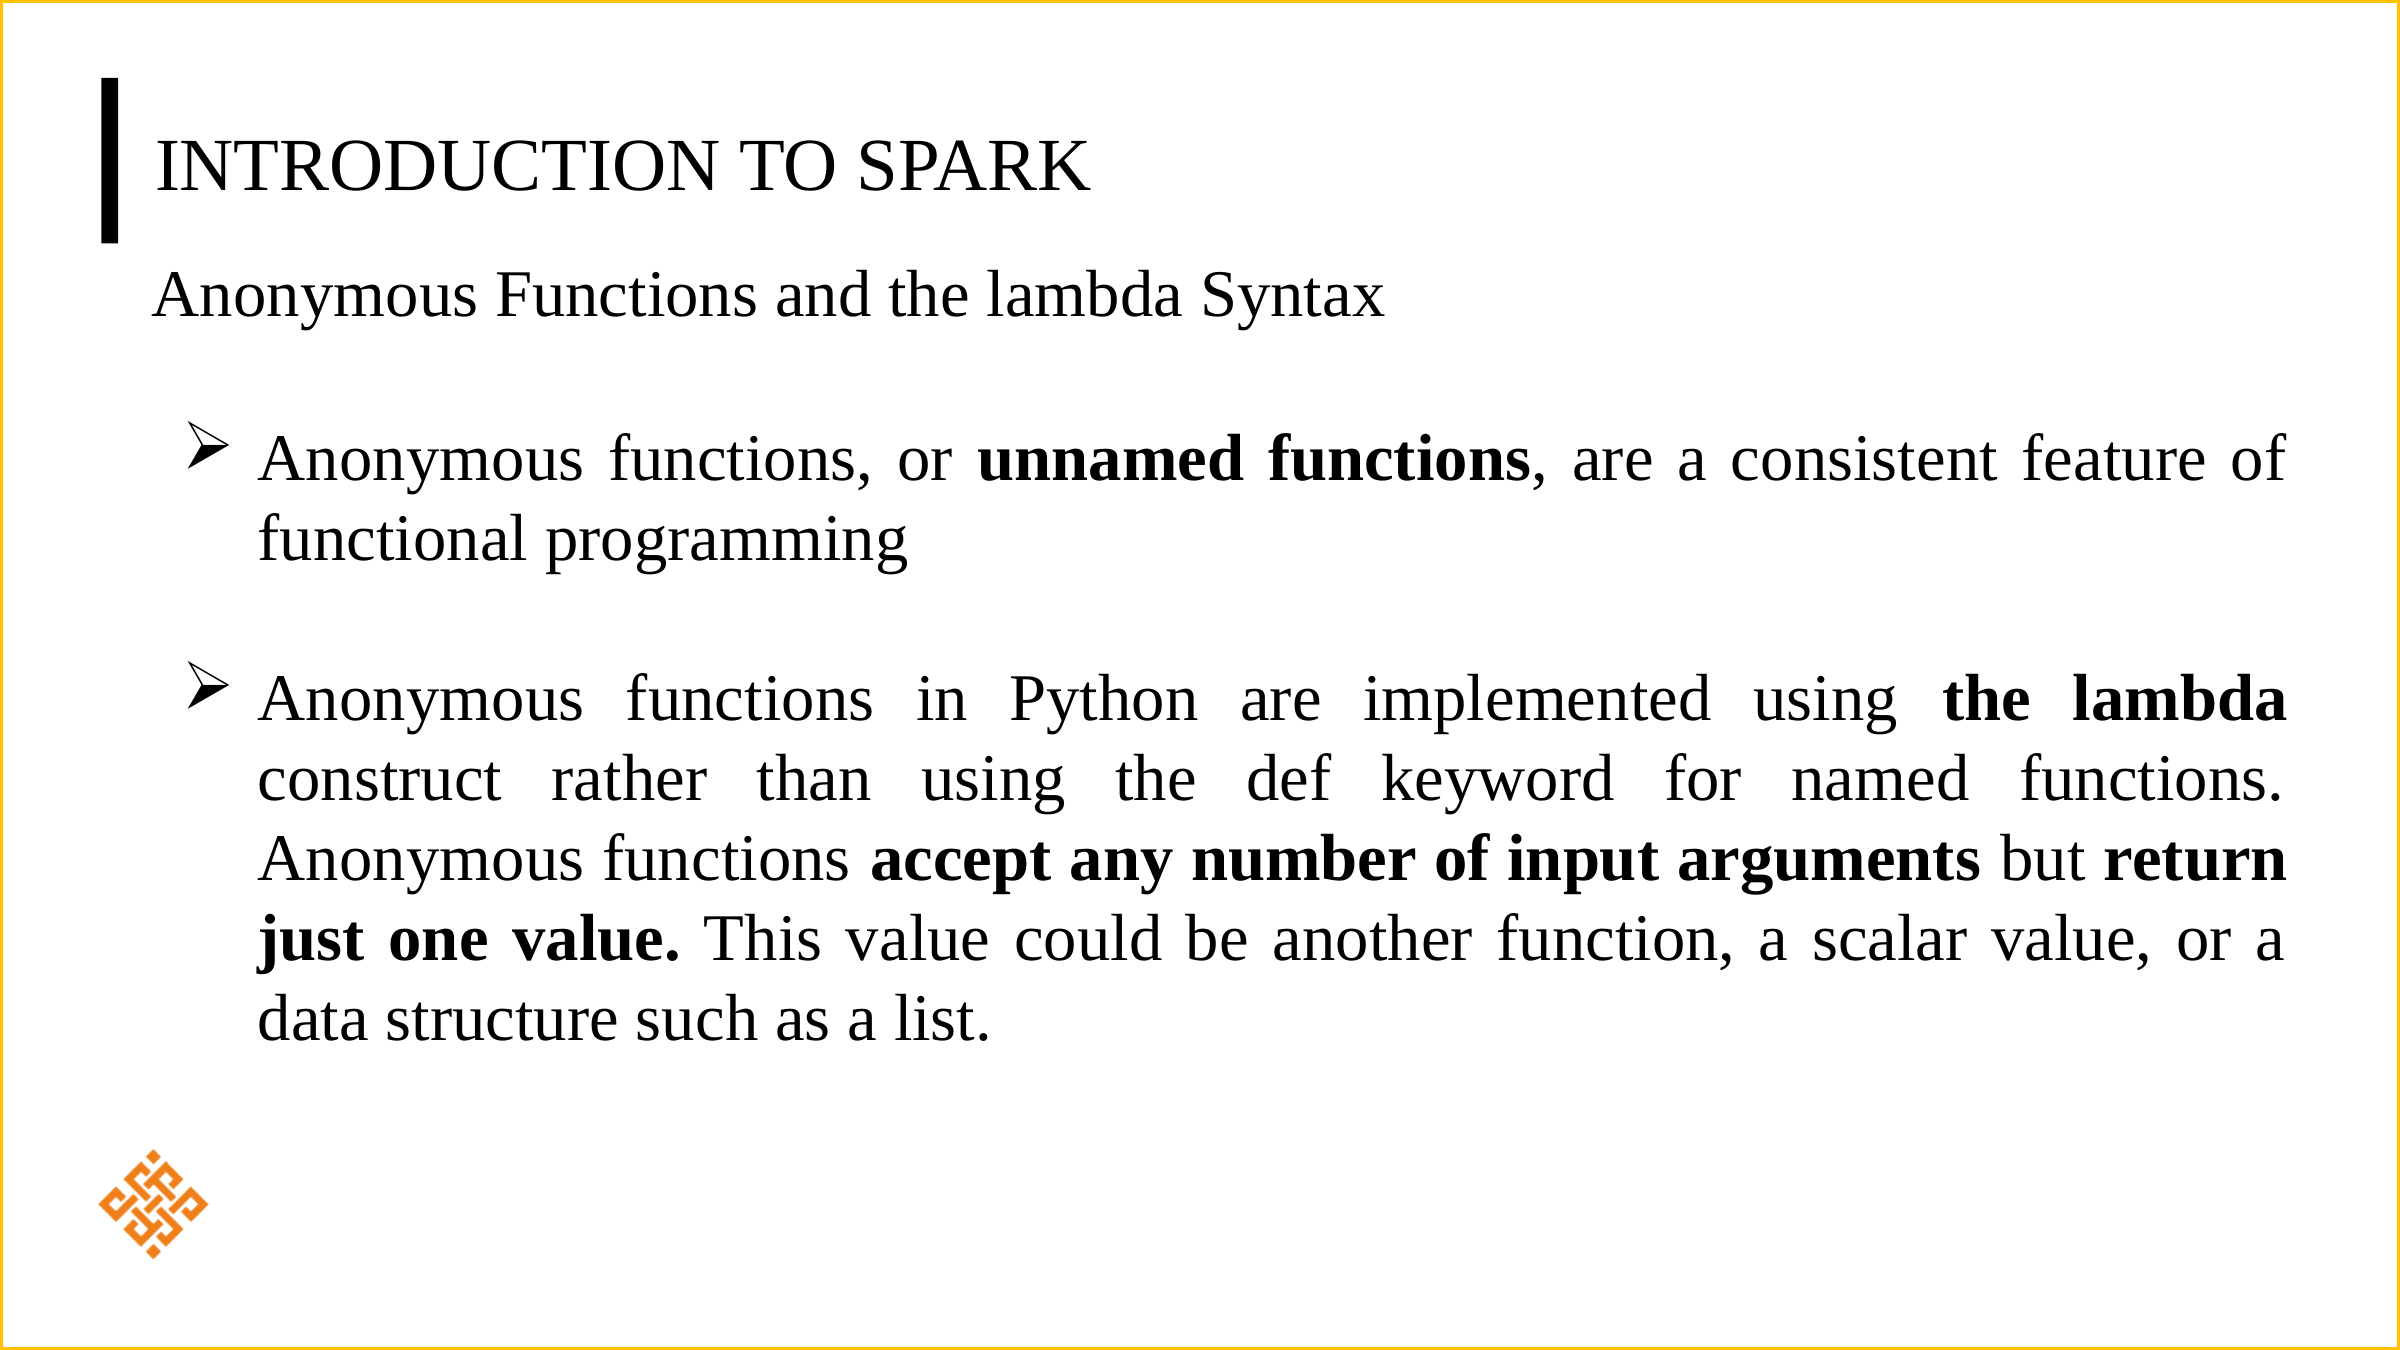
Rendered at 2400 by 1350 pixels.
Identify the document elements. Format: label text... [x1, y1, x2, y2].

picture [75, 1058, 235, 1350]
title Introduction to Spark [136, 77, 1360, 242]
text_box Anonymous functions, or unnamed functions, are a consistent feature of functional programming Anonymous functions in Python are implemented using the lambda construct rather than using the def keyword for named functions. Anonymous functions accept any number of input arguments but return just one value. This value could be another function, a scalar value, or a data structure such as a list. [168, 406, 2303, 1061]
text_box Anonymous Functions and the lambda Syntax [136, 242, 1481, 338]
